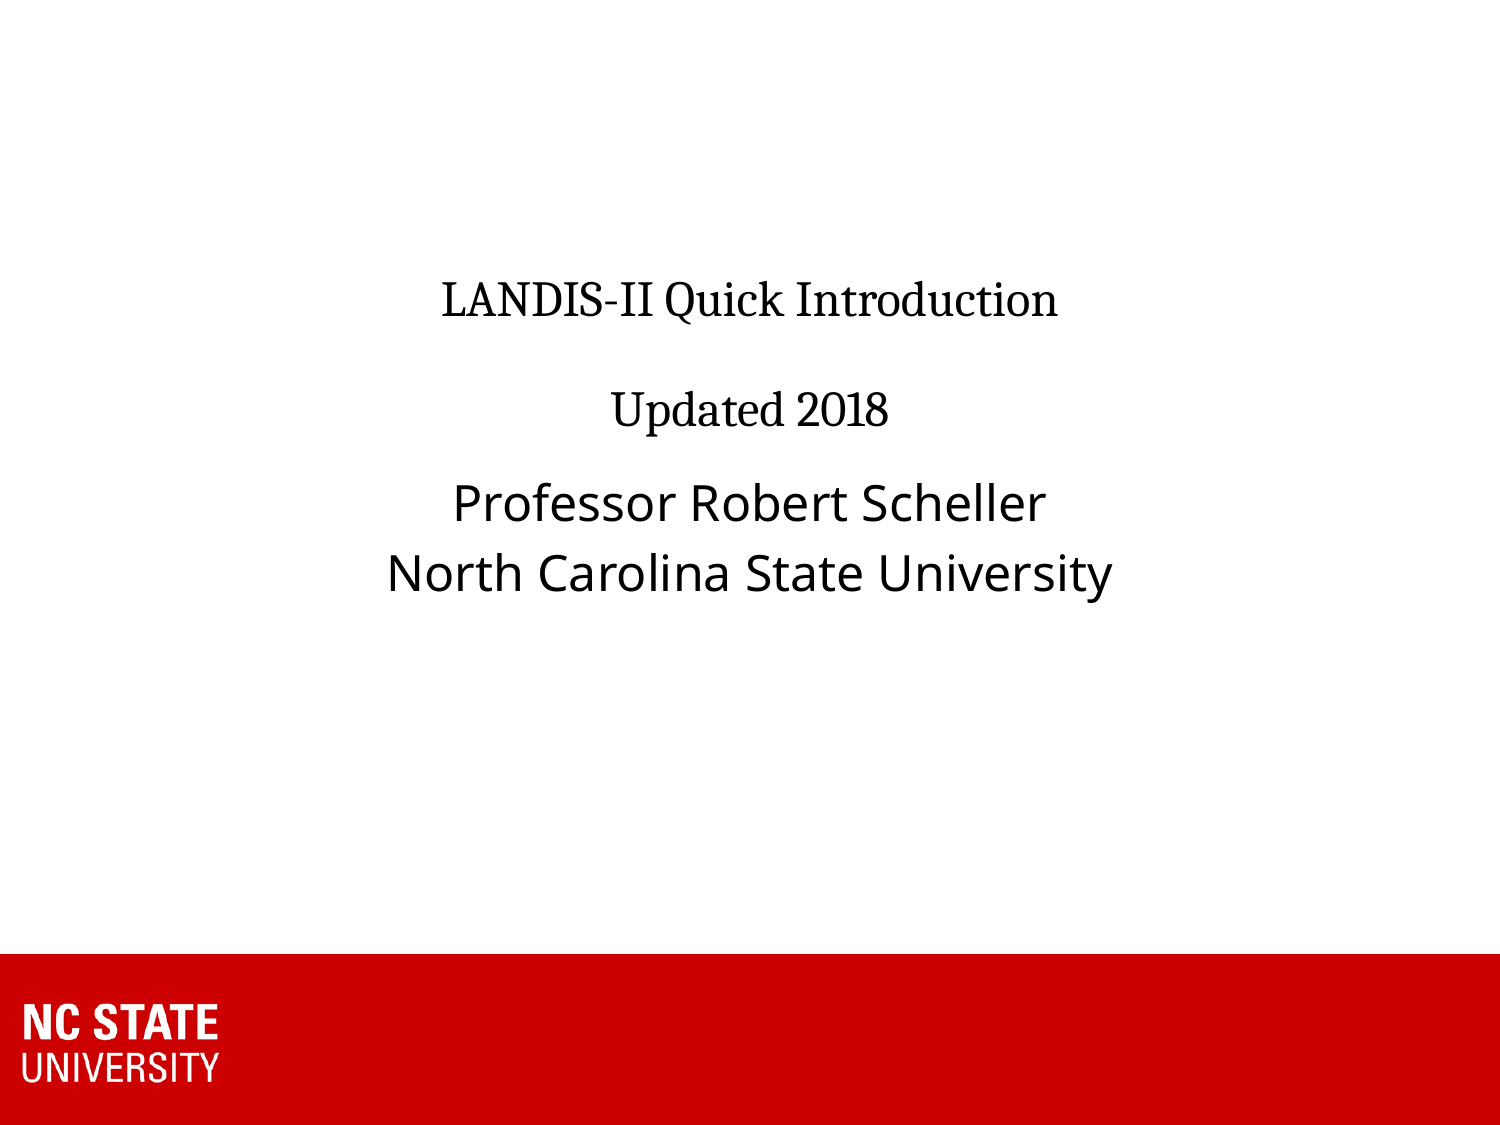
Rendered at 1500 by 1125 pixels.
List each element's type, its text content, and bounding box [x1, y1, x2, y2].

title LANDIS-II Quick Introduction Updated 2018 [112, 264, 1388, 506]
subtitle Professor Robert Scheller North Carolina State University [187, 470, 1313, 743]
picture [0, 958, 243, 1125]
